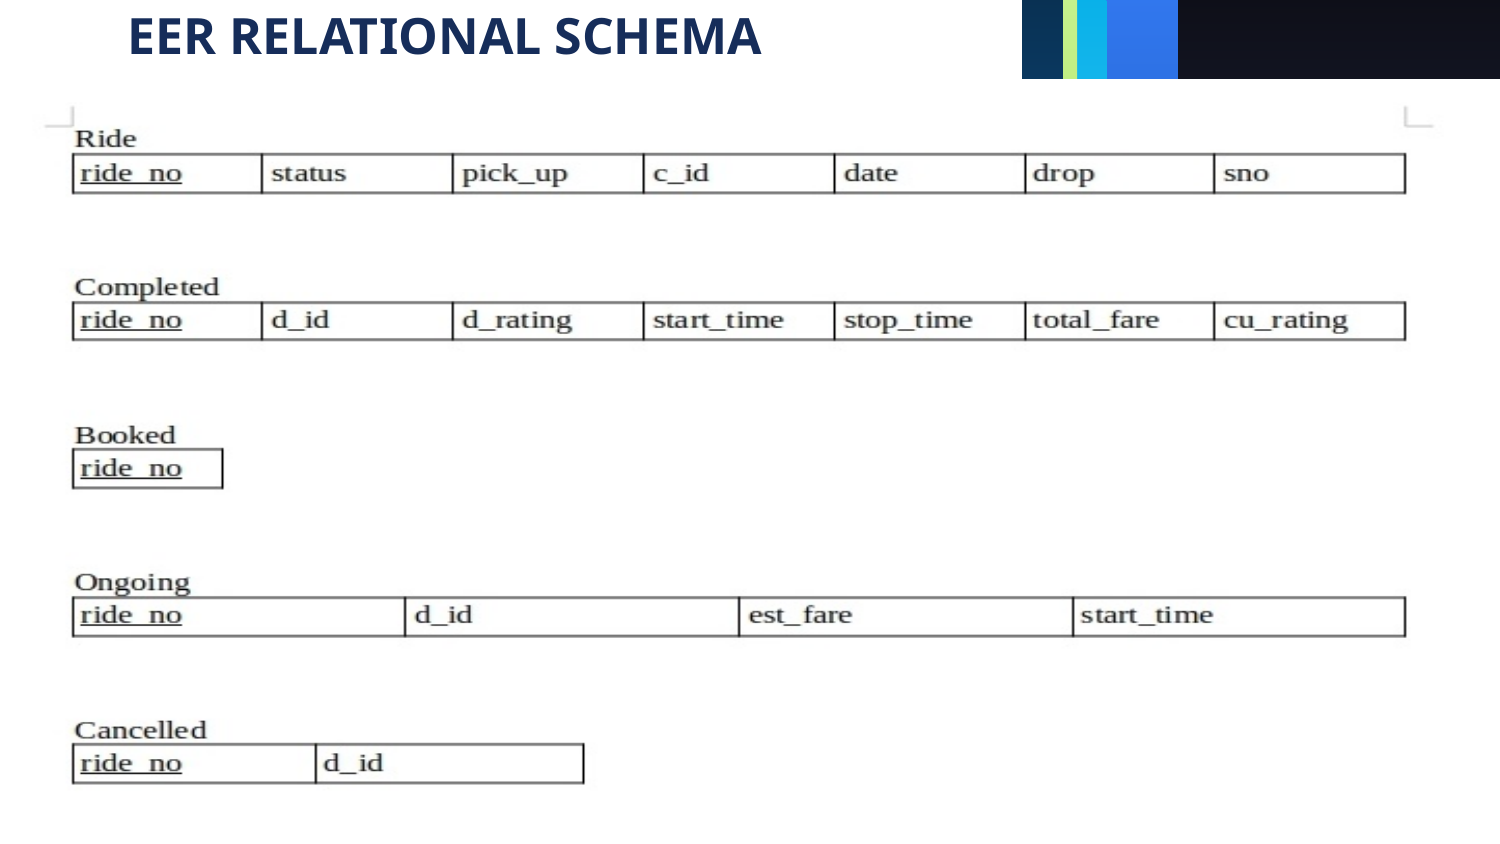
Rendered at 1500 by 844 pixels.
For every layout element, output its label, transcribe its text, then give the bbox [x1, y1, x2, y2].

title EER RELATIONAL SCHEMA [112, 0, 871, 77]
picture [0, 75, 1500, 844]
